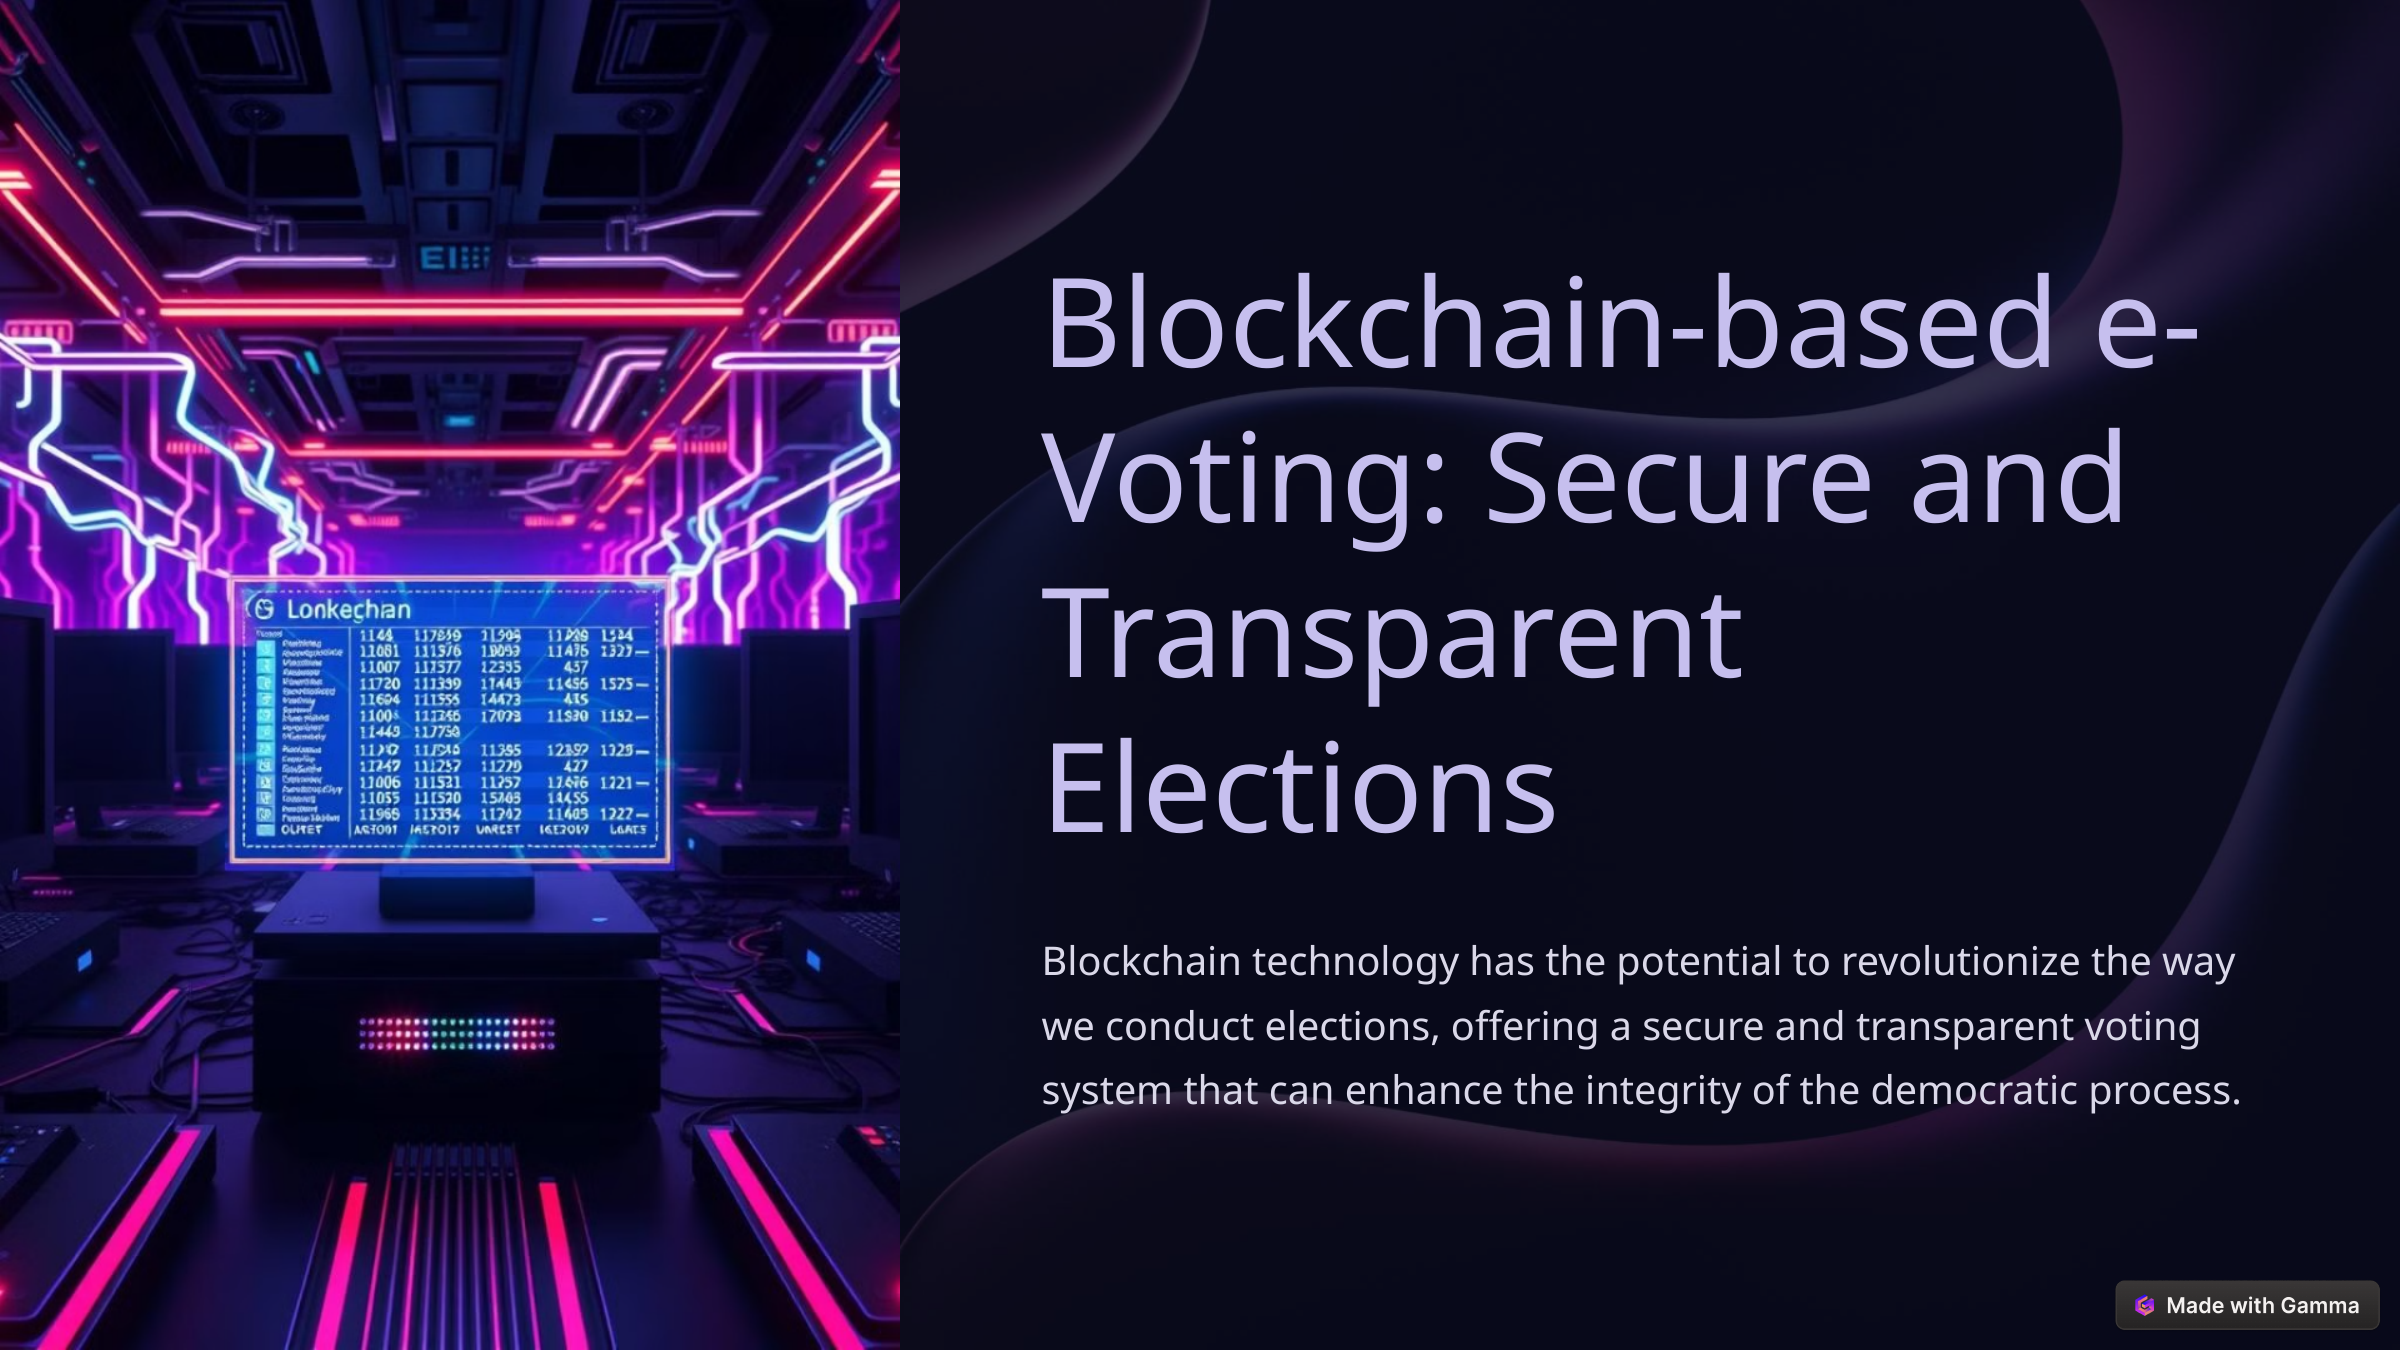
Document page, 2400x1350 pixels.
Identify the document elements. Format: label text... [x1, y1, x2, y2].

picture [2106, 1271, 2389, 1339]
picture [0, 0, 900, 1350]
text_box Blockchain-based e-Voting: Secure and Transparent Elections [1041, 236, 2259, 858]
text_box Blockchain technology has the potential to revolutionize the way we conduct elections, offering a secure and transparent voting system that can enhance the integrity of the democratic process. [1041, 918, 2259, 1113]
